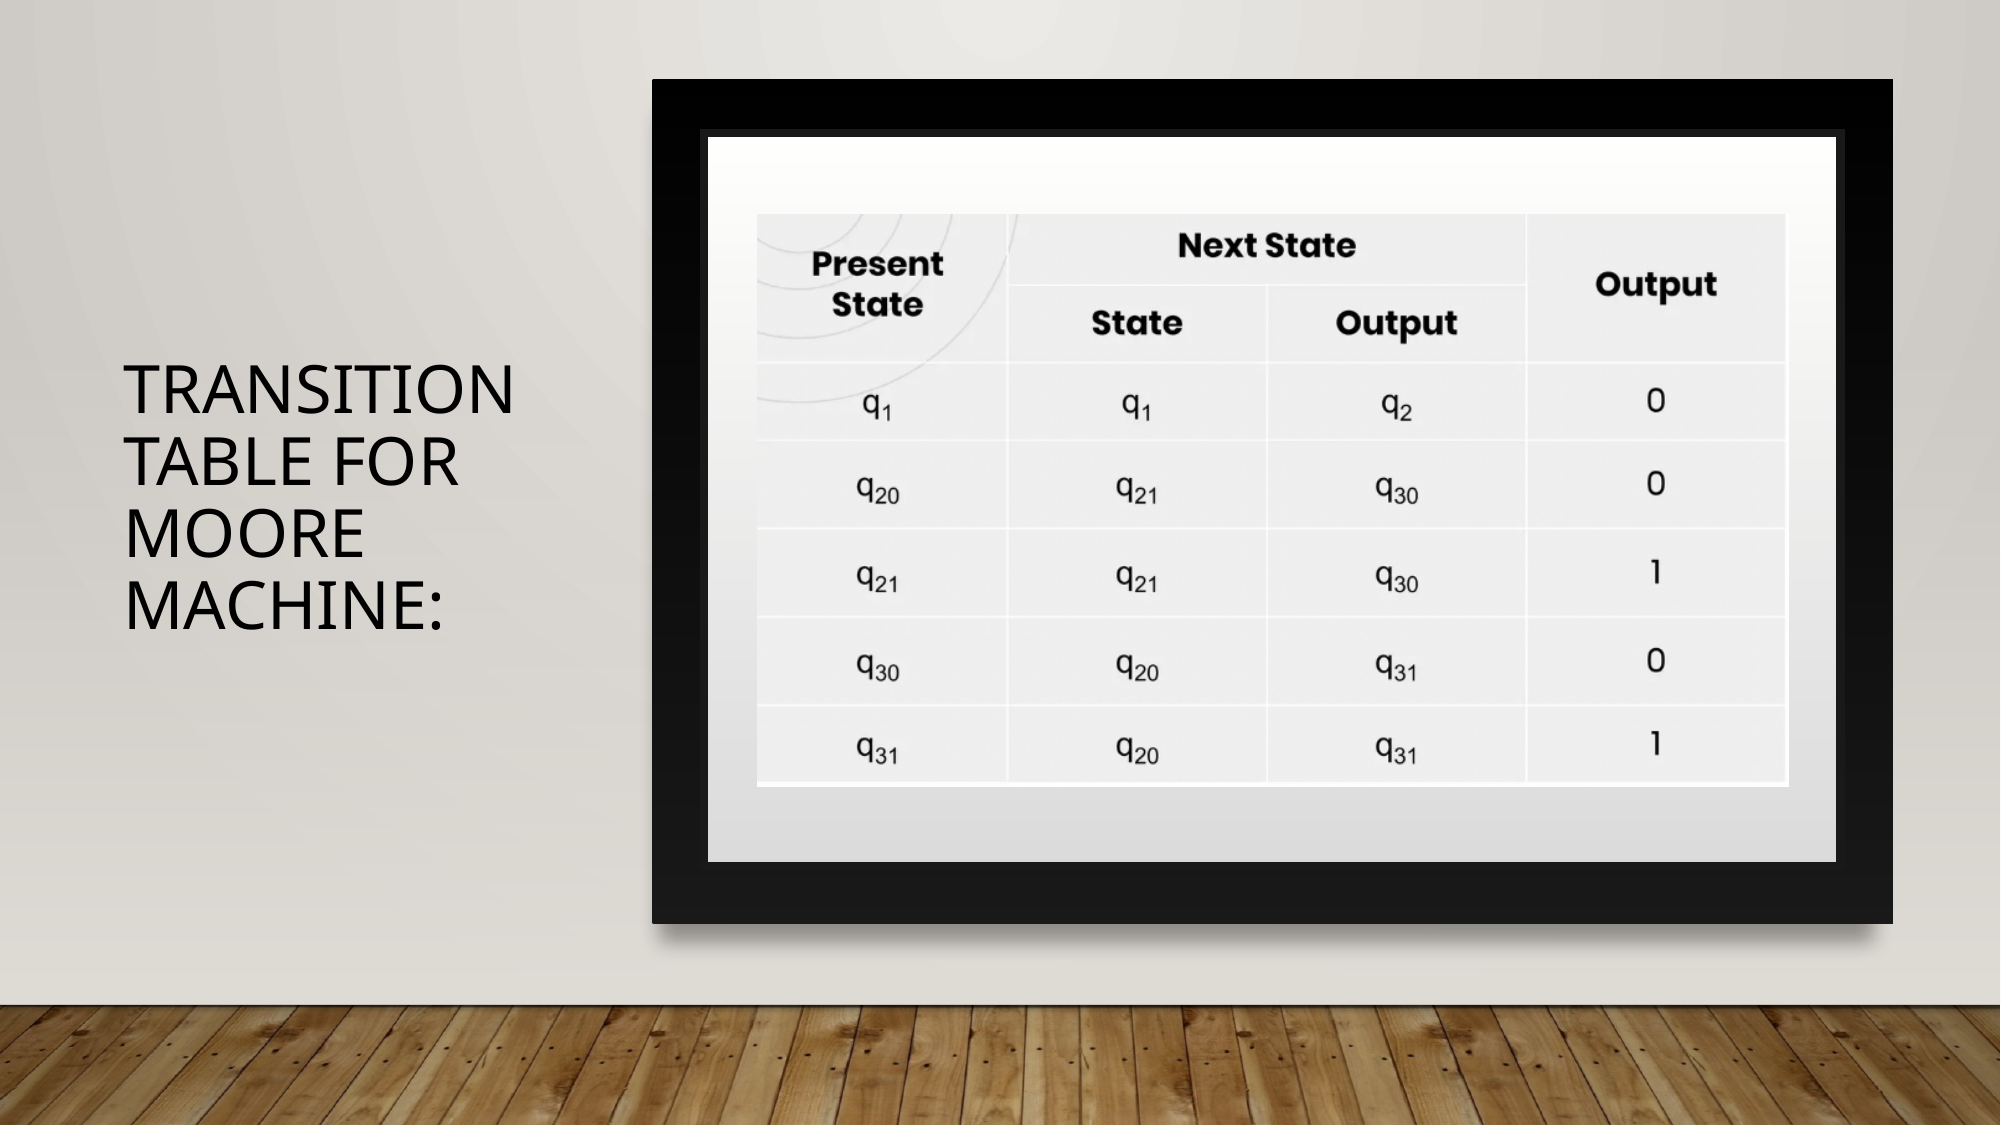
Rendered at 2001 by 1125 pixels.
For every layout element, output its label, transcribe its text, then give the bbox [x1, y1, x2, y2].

picture [0, 1006, 2000, 1125]
text_box [0, 330, 2000, 1004]
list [757, 213, 1789, 787]
title Transition table for Moore machine: [108, 241, 572, 758]
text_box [652, 78, 1894, 924]
text_box [0, 0, 2000, 330]
